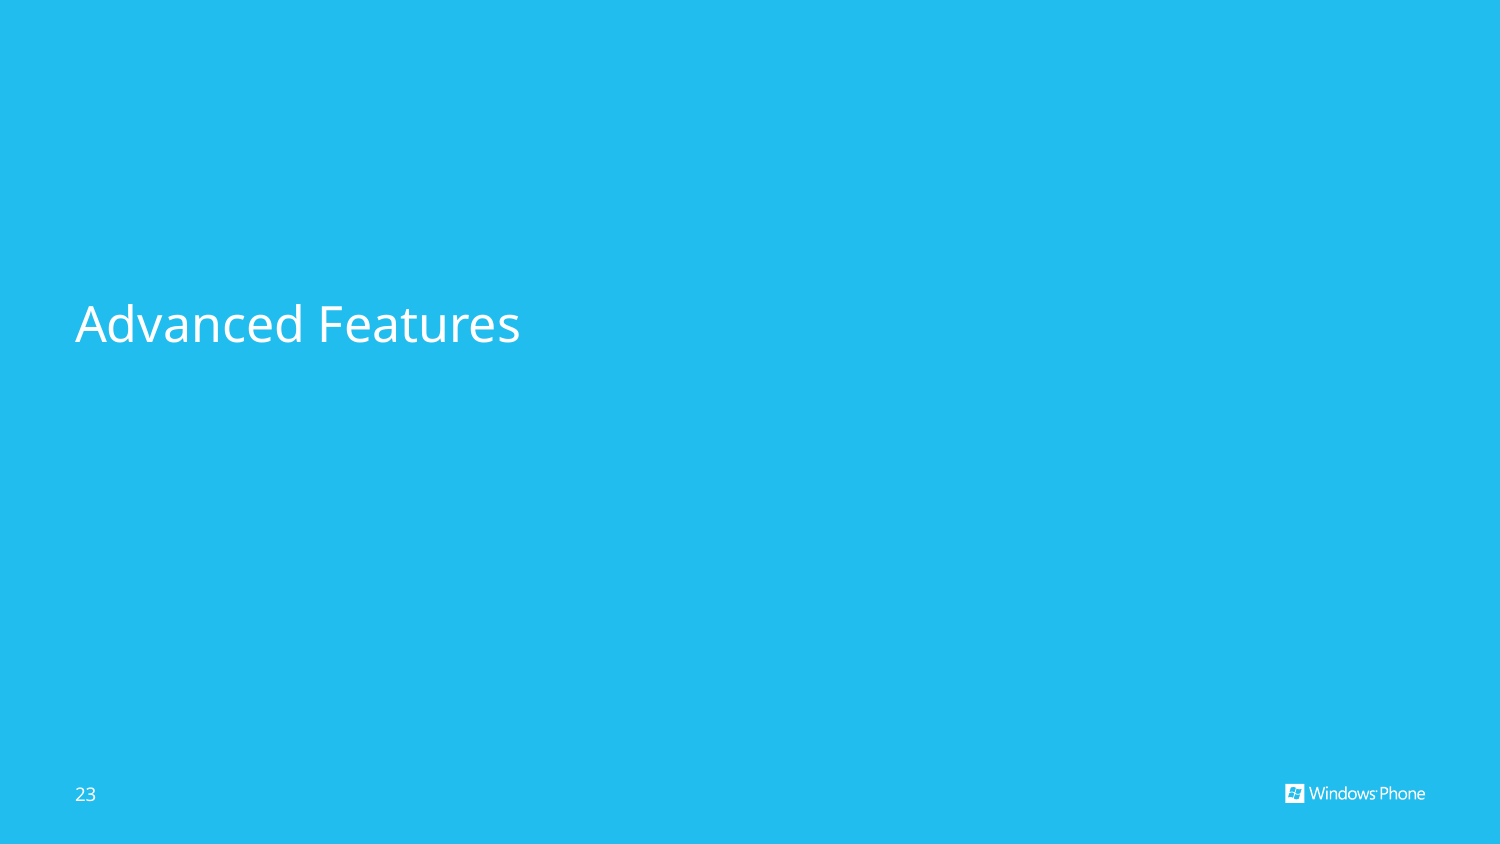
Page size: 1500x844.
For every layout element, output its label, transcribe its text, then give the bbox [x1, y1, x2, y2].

title Advanced Features [75, 290, 598, 354]
slide_number 23 [75, 780, 113, 804]
